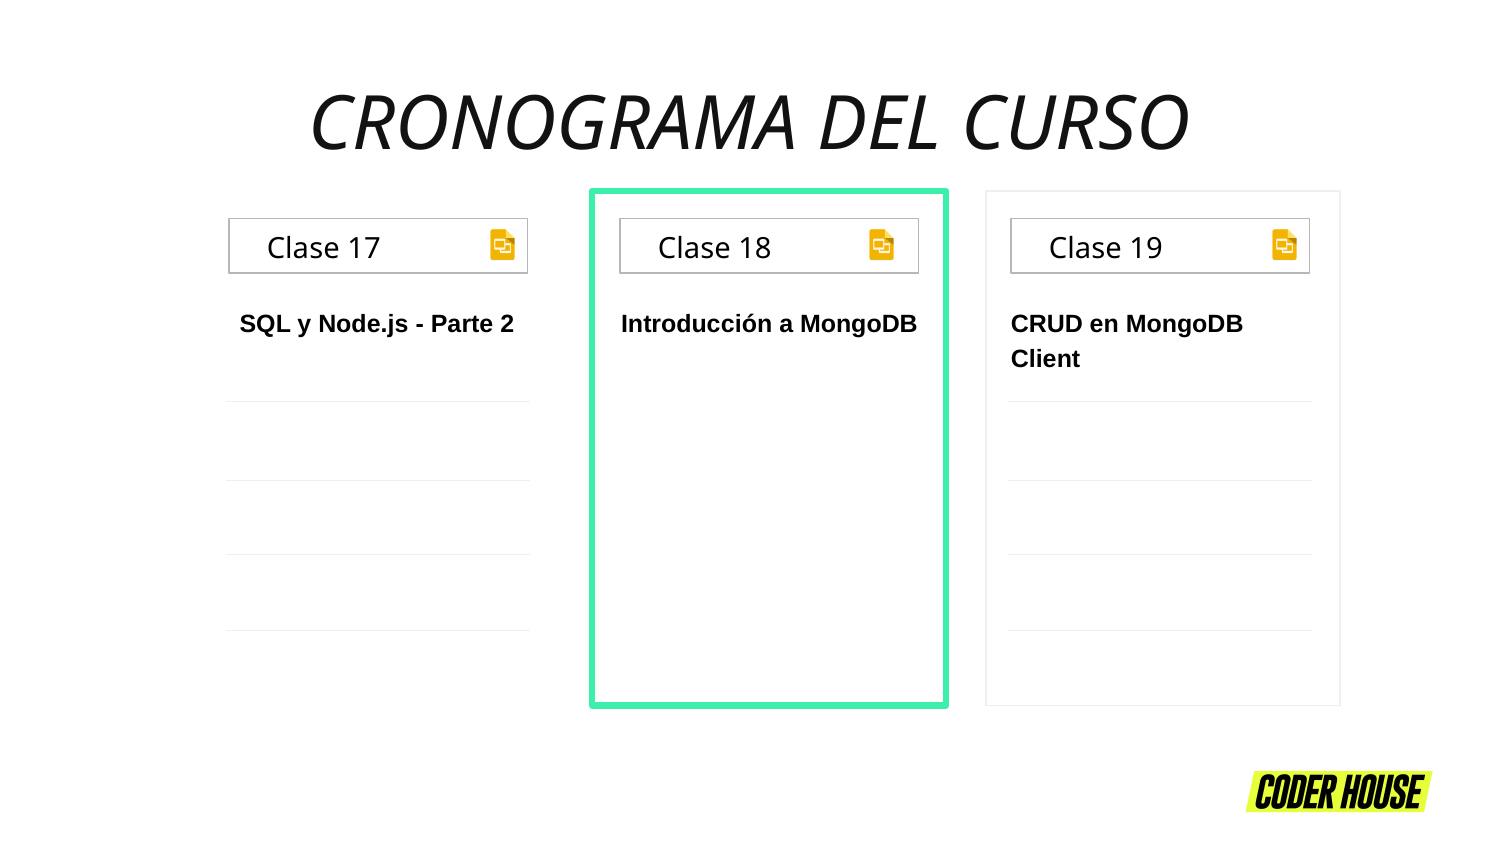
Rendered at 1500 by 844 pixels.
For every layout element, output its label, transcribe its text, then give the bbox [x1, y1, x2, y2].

text_box [1010, 218, 1033, 273]
text_box [455, 218, 528, 273]
text_box Clase 18 [642, 214, 846, 275]
text_box [985, 190, 1340, 706]
text_box SQL y Node.js - Parte 2 [224, 288, 543, 358]
text_box [1237, 218, 1310, 273]
text_box Clase 17 [251, 214, 455, 275]
text_box [592, 201, 947, 706]
picture [1268, 227, 1301, 261]
text_box [846, 218, 919, 273]
text_box Clase 19 [1033, 214, 1237, 275]
picture [865, 227, 898, 261]
picture [486, 227, 520, 261]
picture [1241, 764, 1437, 819]
text_box [619, 218, 642, 273]
text_box [228, 218, 251, 273]
text_box Introducción a MongoDB [606, 288, 937, 358]
text_box CRONOGRAMA DEL CURSO [229, 37, 1271, 201]
text_box CRUD en MongoDB Client [995, 288, 1327, 358]
